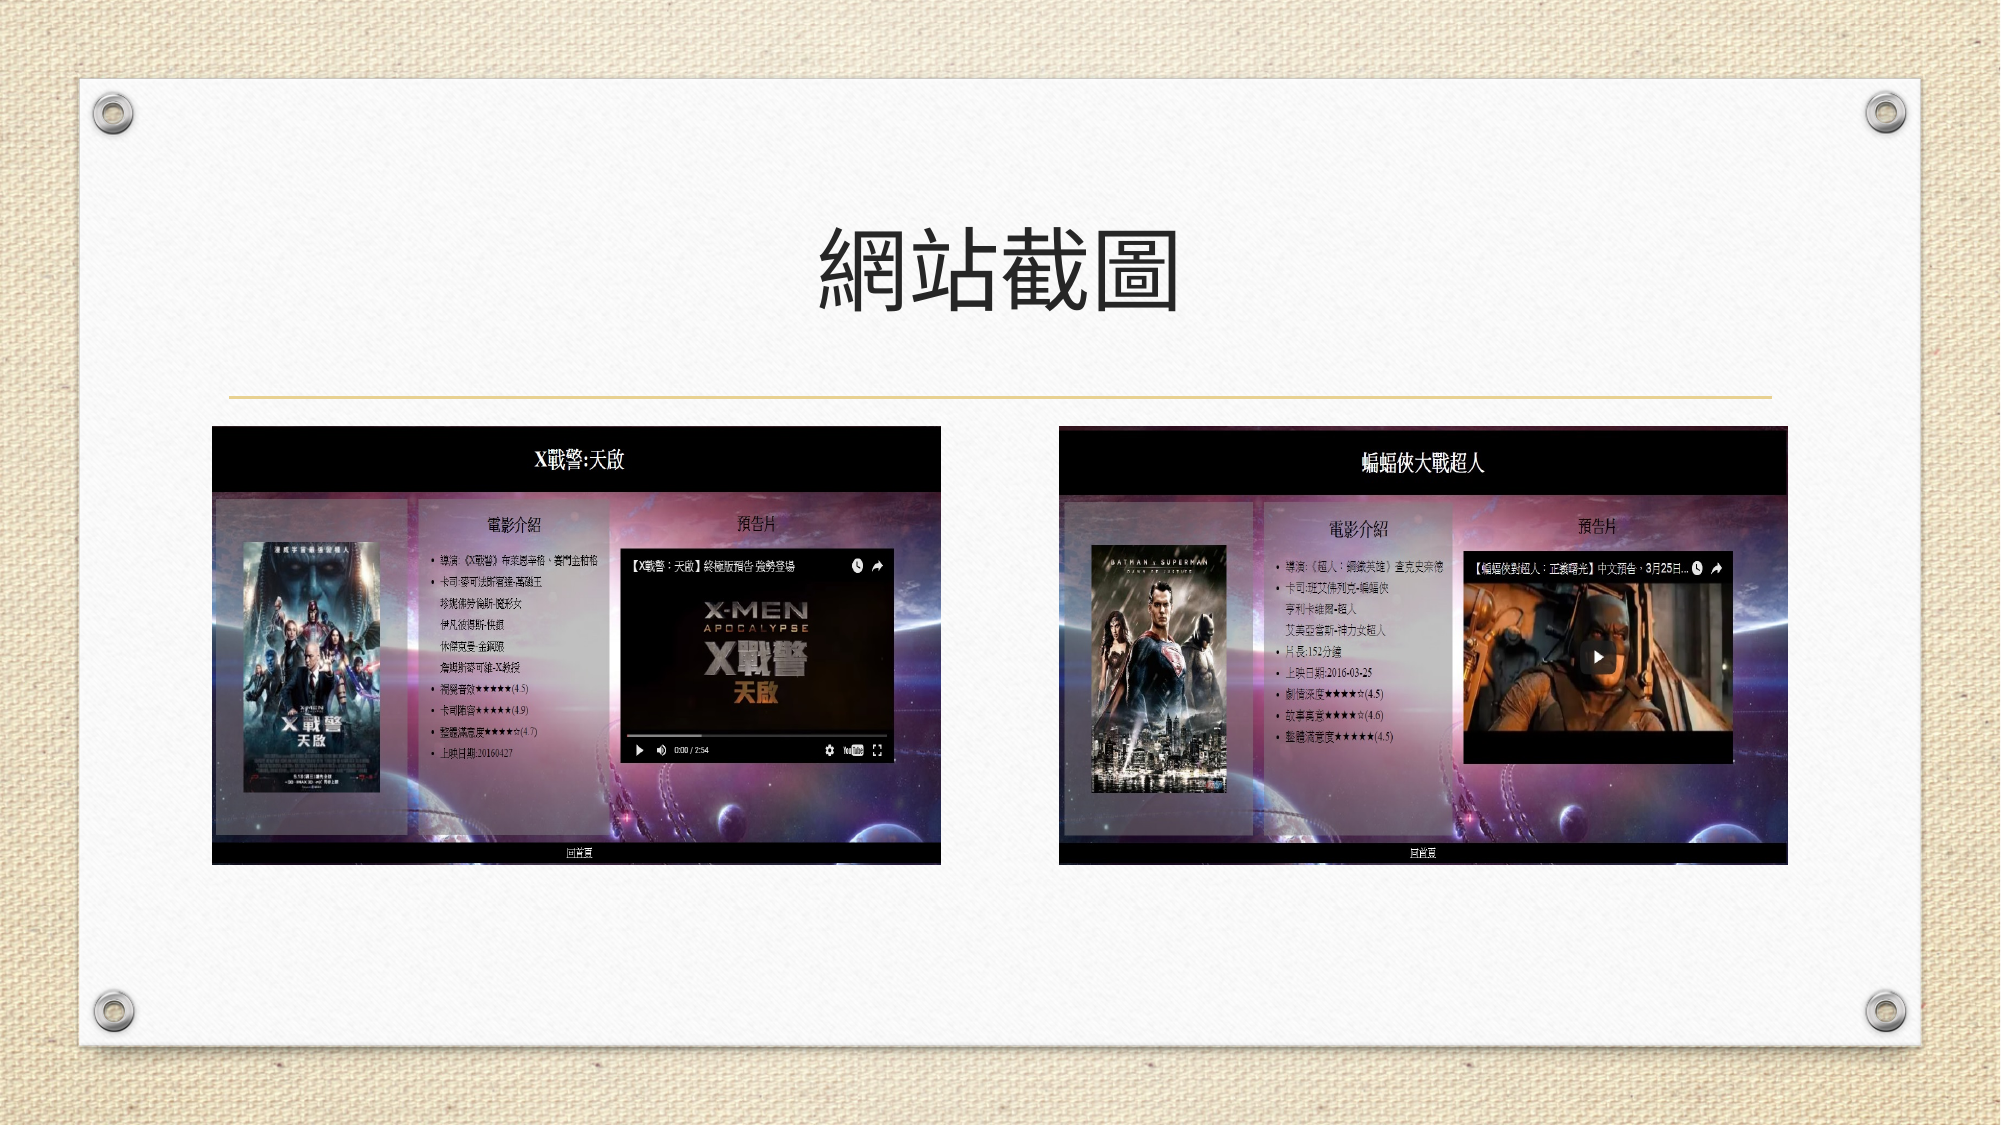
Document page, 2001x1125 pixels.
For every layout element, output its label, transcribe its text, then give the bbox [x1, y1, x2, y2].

title 網站截圖 [212, 161, 1788, 375]
picture [0, 0, 2001, 1125]
